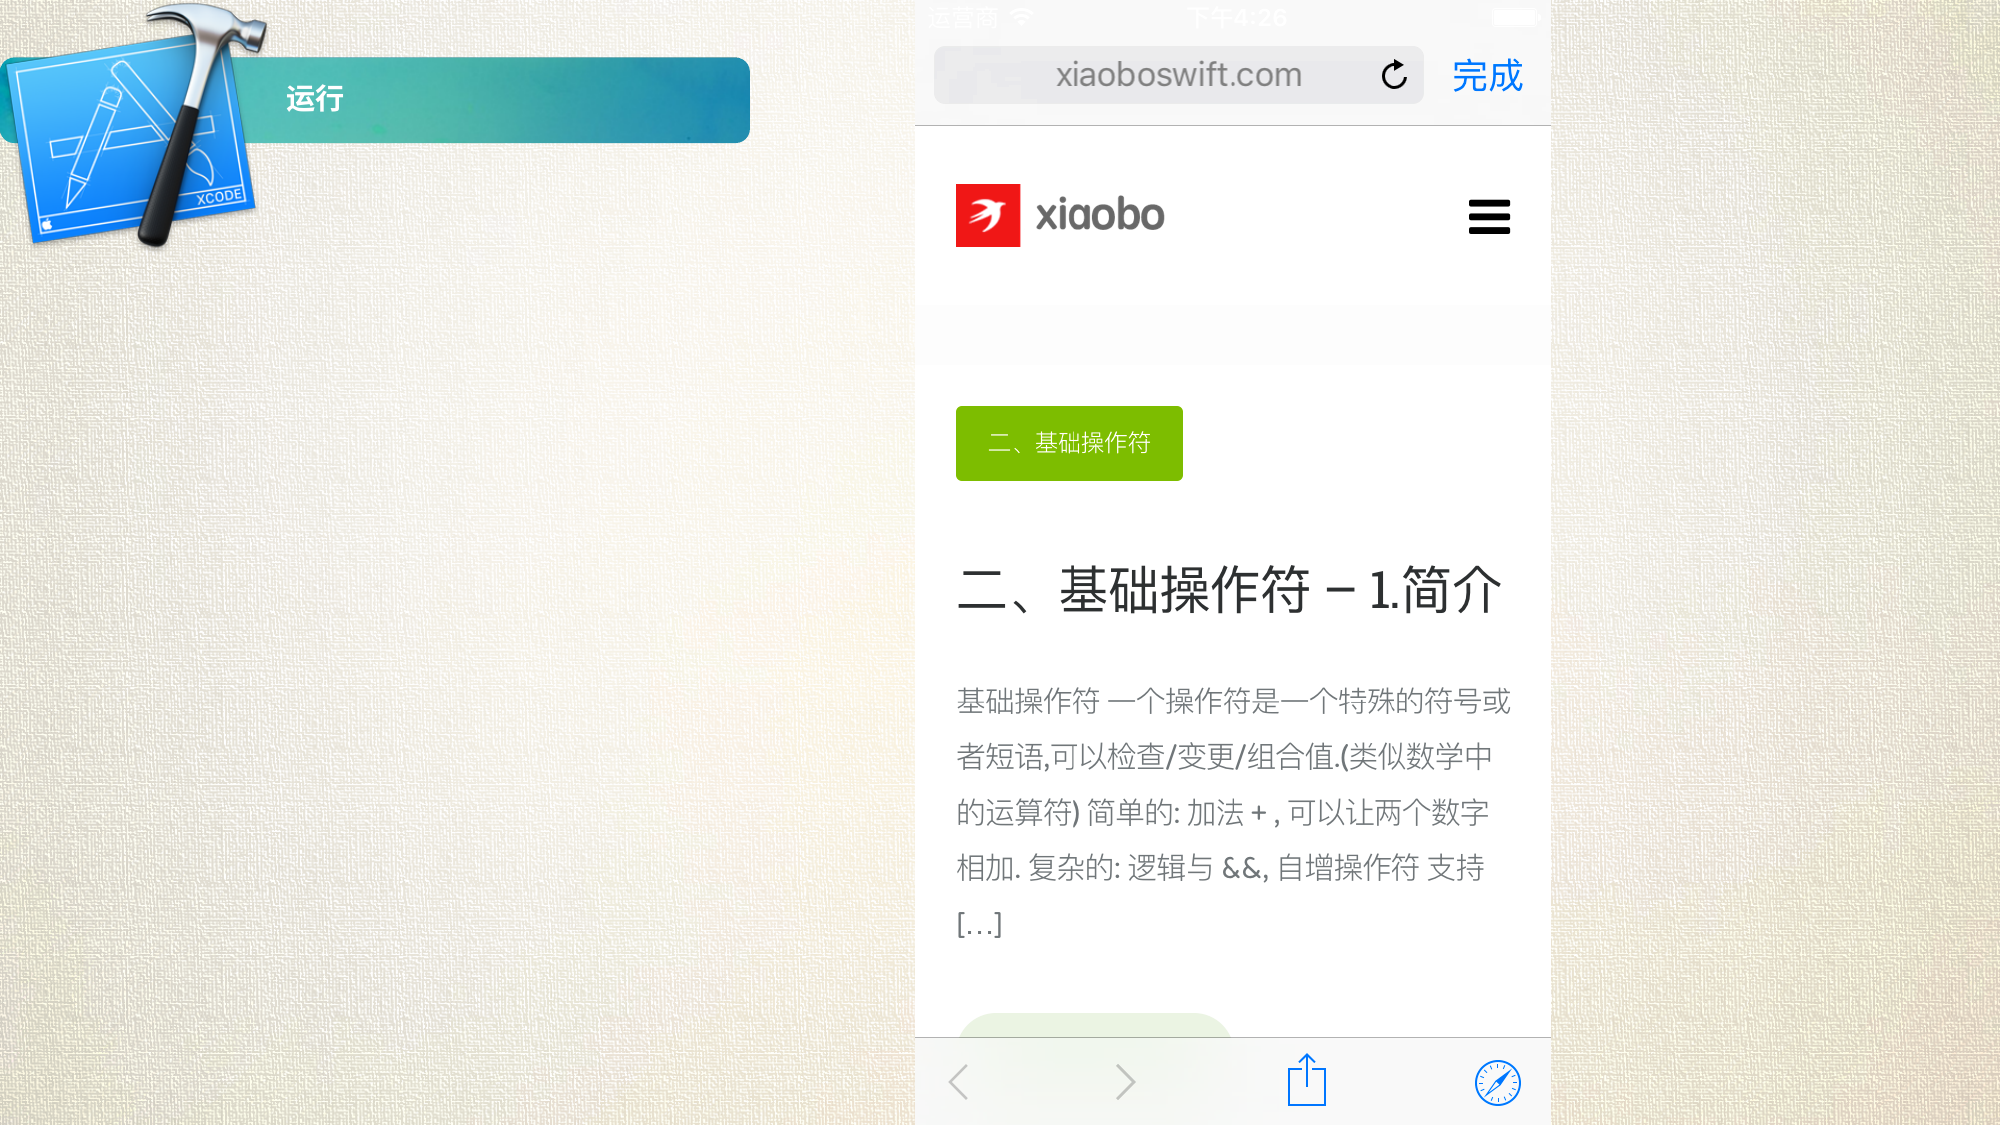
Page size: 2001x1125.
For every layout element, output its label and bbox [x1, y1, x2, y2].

picture [0, 0, 2000, 1125]
text_box [272, 72, 750, 170]
text_box [272, 56, 751, 134]
